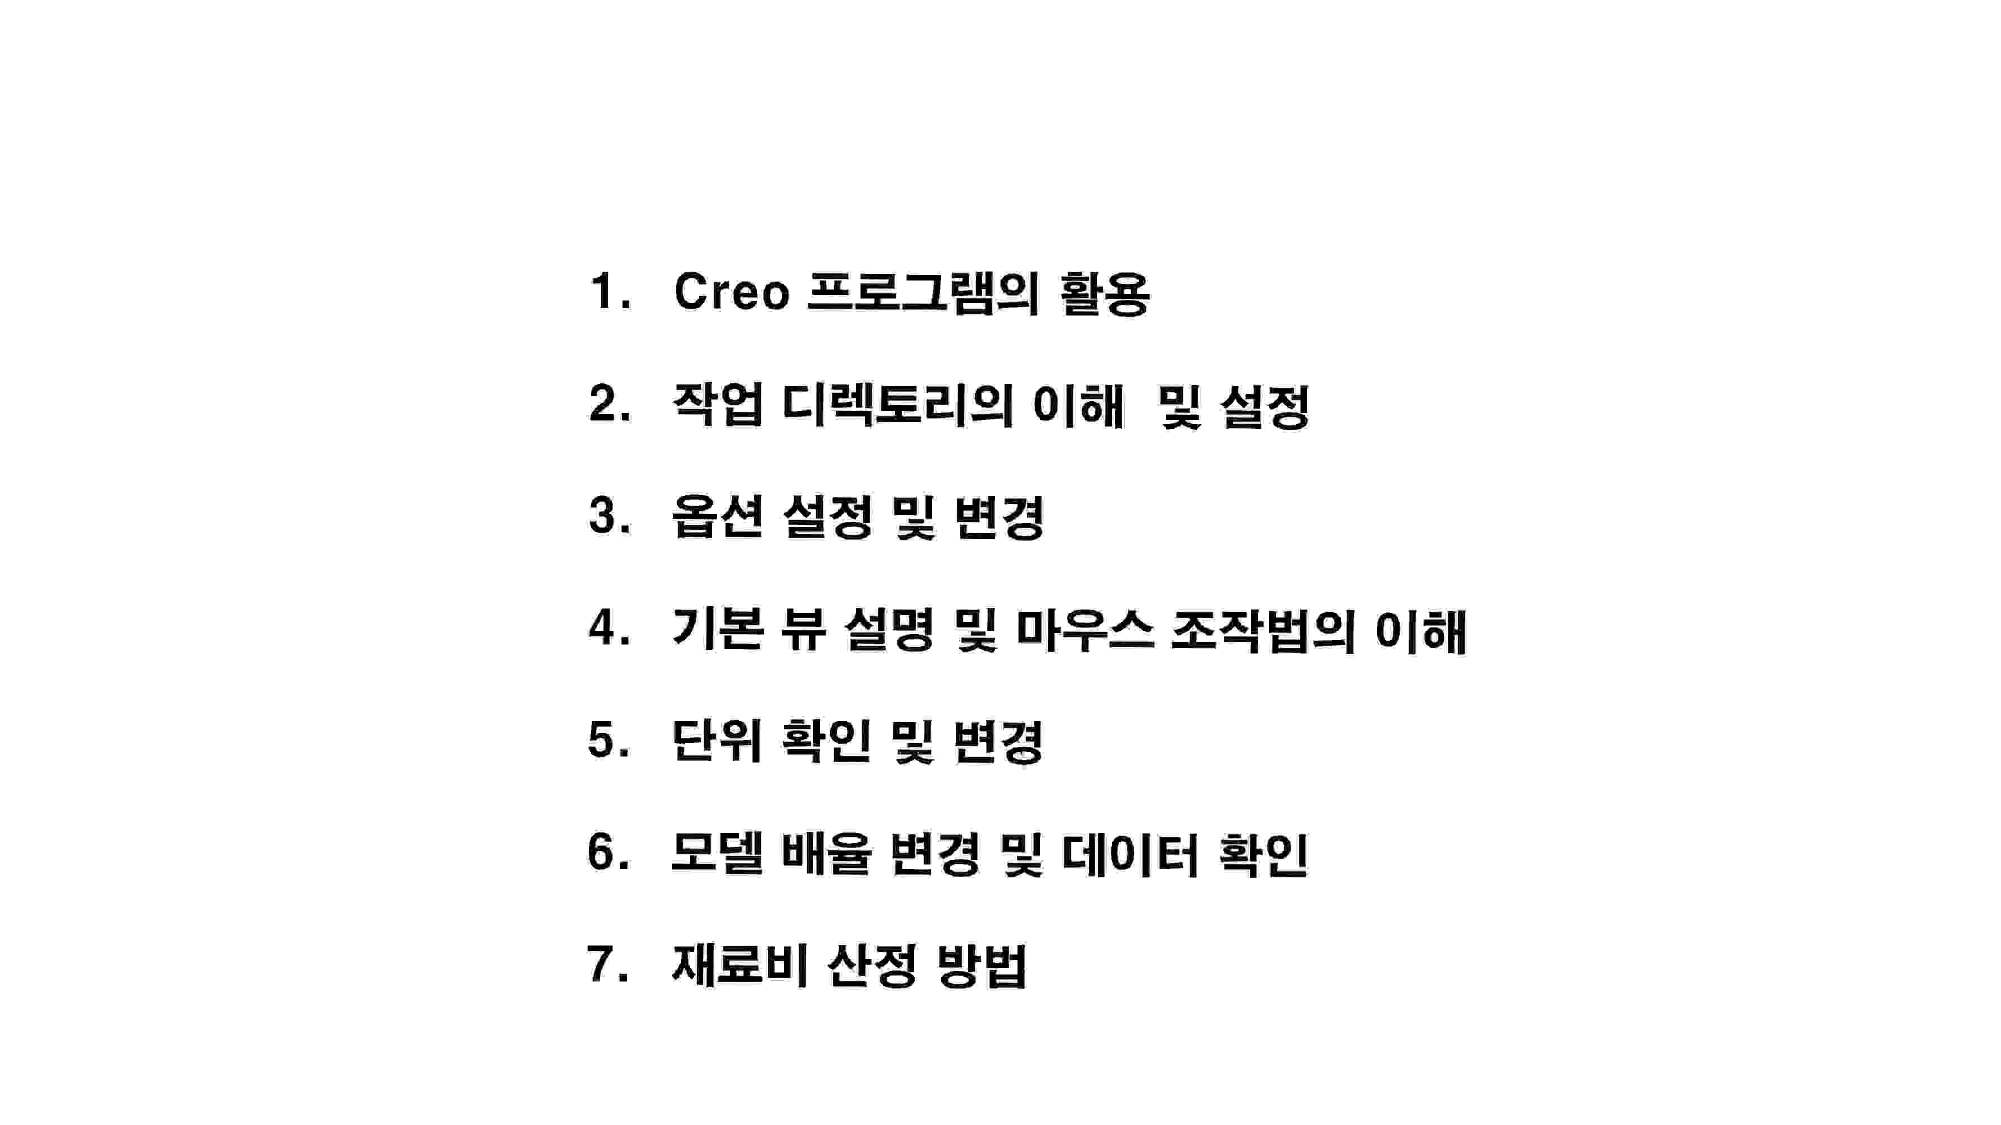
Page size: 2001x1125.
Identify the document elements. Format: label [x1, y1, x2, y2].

picture [566, 251, 1514, 1049]
